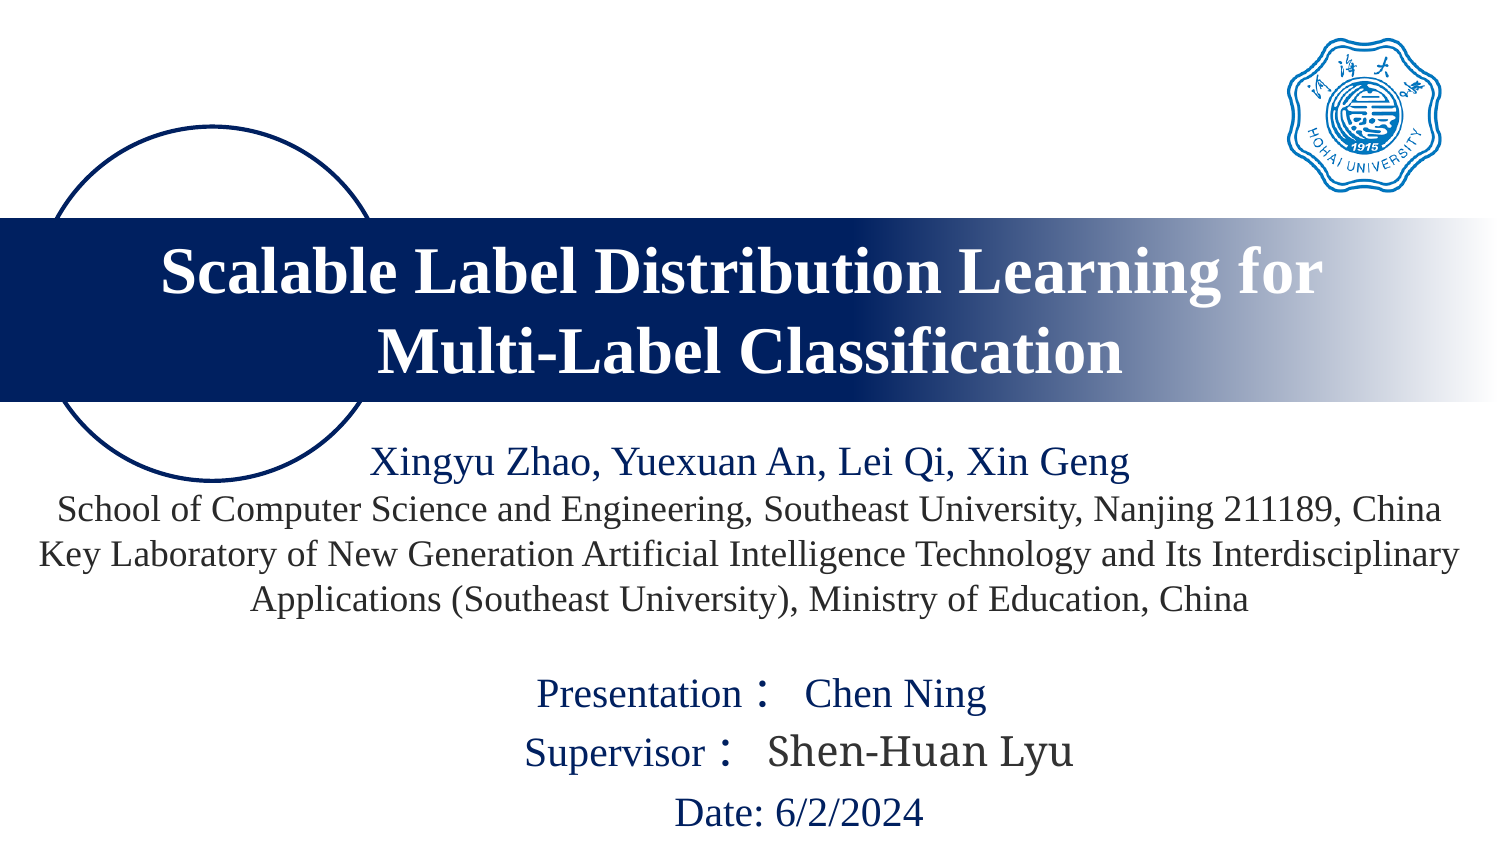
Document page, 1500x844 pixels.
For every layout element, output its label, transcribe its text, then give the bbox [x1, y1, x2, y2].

title Scalable Label Distribution Learning for Multi-Label Classification [1, 215, 1500, 399]
text_box Presentation：Chen Ning Supervisor：Shen-Huan Lyu Date: 6/2/2024 [419, 658, 1105, 843]
picture [1281, 32, 1447, 198]
text_box Xingyu Zhao, Yuexuan An, Lei Qi, Xin Geng School of Computer Science and Engineering, Southeast University, Nanjing 211189, China Key Laboratory of New Generation Artificial Intelligence Technology and Its Interdisciplinary Applications (Southeast University), Ministry of Education, China [17, 426, 1483, 627]
